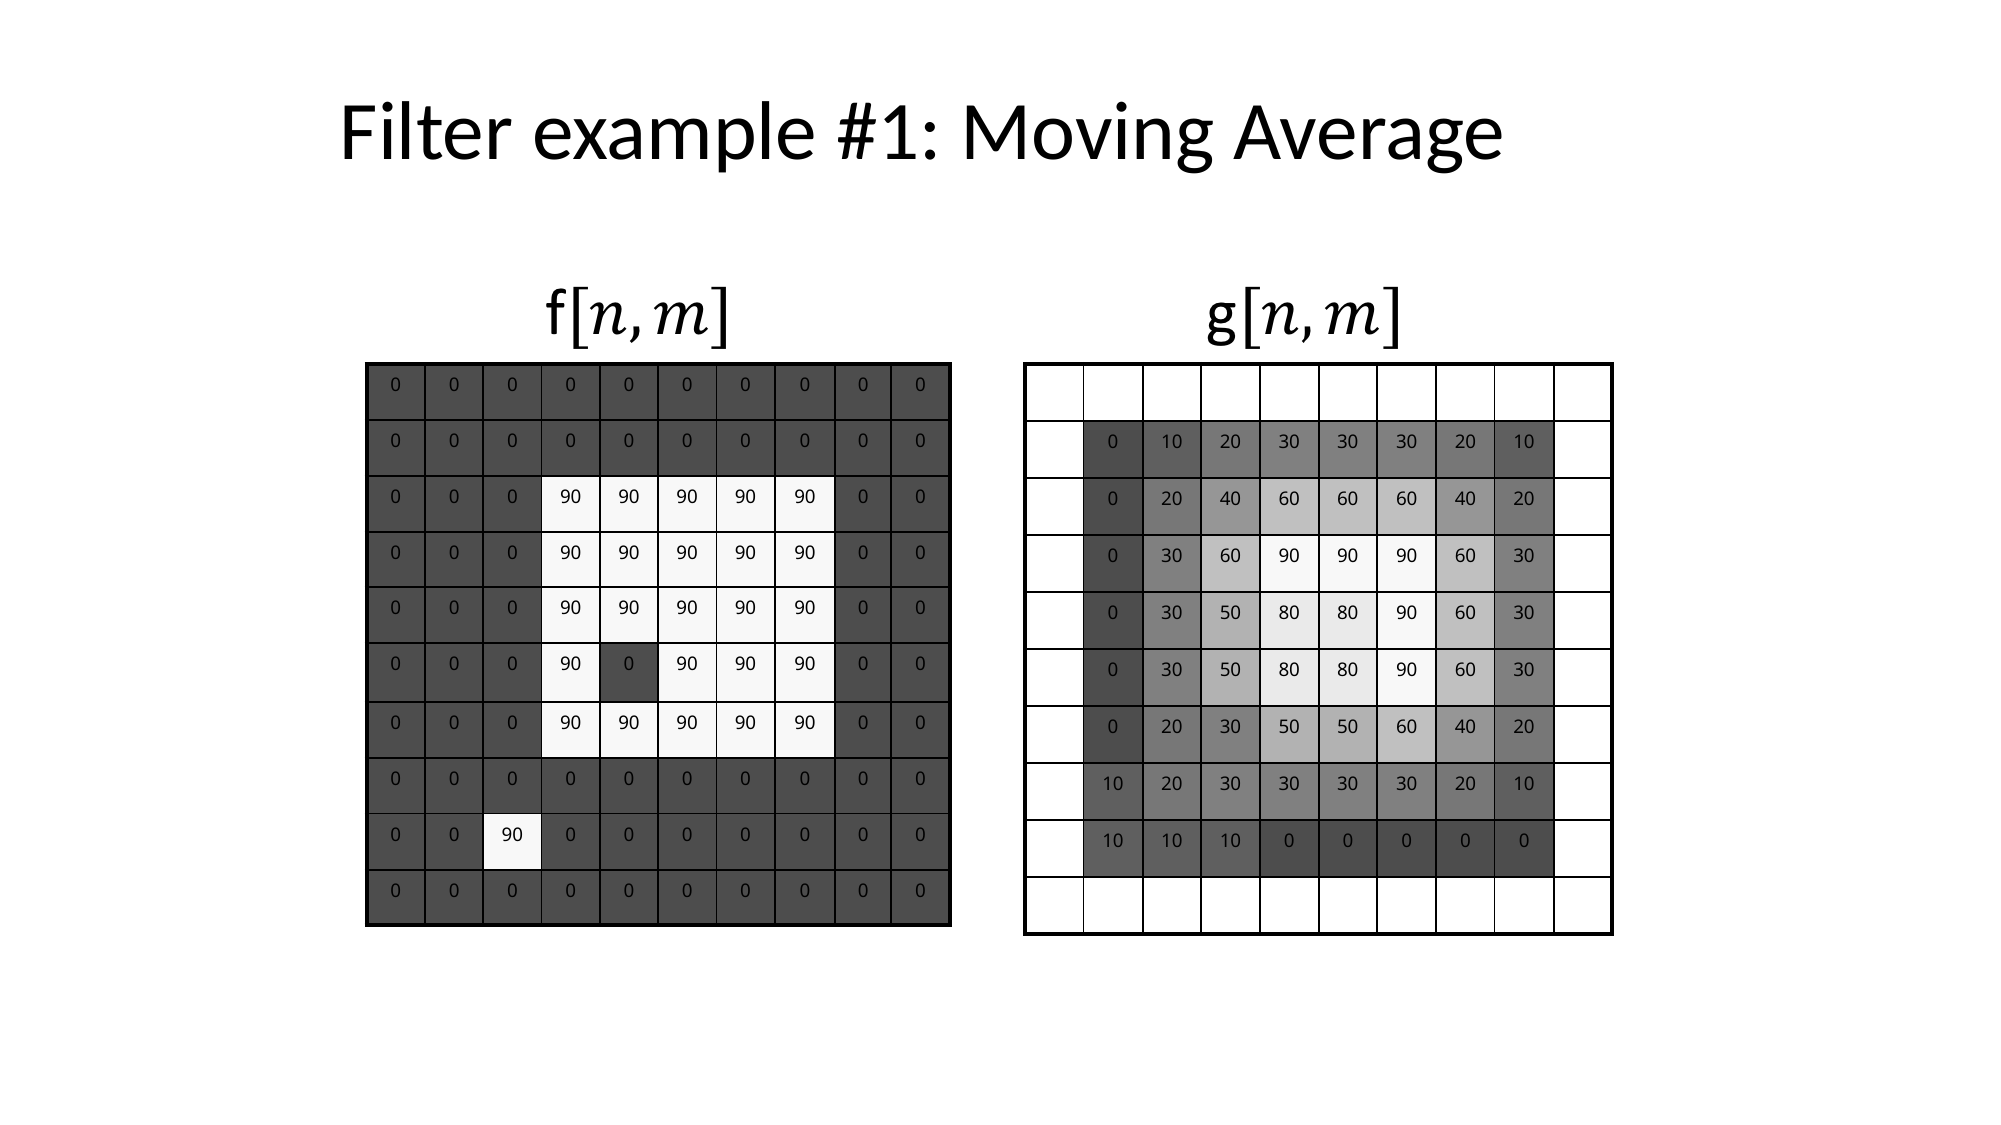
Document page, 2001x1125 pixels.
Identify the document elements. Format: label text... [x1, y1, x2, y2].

table_cell [1555, 593, 1610, 648]
table_cell 0 [484, 588, 541, 642]
table_cell 0 [601, 421, 657, 475]
table_cell [1555, 479, 1610, 534]
table_header 0 [484, 366, 541, 419]
table_cell 0 [542, 871, 599, 923]
table_cell 0 [659, 759, 716, 813]
table_cell 0 [369, 588, 424, 642]
table_cell 0 [892, 477, 948, 531]
table_cell 0 [892, 644, 948, 701]
table_cell [1555, 536, 1610, 591]
table_cell 10 [1495, 764, 1553, 819]
table_cell [1555, 764, 1610, 819]
table_cell 40 [1437, 479, 1494, 534]
table_cell 0 [1084, 707, 1142, 762]
table_cell 0 [1495, 821, 1553, 876]
table_cell 0 [426, 703, 482, 757]
table_cell 0 [717, 871, 774, 923]
table_cell 0 [836, 644, 890, 701]
table_header [1555, 366, 1610, 420]
table_cell 0 [369, 814, 424, 869]
table_cell 0 [484, 533, 541, 586]
table_cell 0 [892, 588, 948, 642]
table_cell 0 [601, 871, 657, 923]
table_cell 90 [717, 533, 774, 586]
table_cell 0 [426, 477, 482, 531]
table_header [1202, 366, 1259, 420]
table_cell 0 [1084, 593, 1142, 648]
table_cell 30 [1495, 536, 1553, 591]
table_cell 90 [601, 533, 657, 586]
table_cell 0 [484, 644, 541, 701]
table_cell 90 [776, 477, 834, 531]
table_cell 90 [1378, 536, 1435, 591]
table_cell 30 [1261, 764, 1318, 819]
table_cell 60 [1437, 593, 1494, 648]
table_cell 90 [542, 644, 599, 701]
table_header 0 [369, 366, 424, 419]
table_cell 30 [1144, 536, 1200, 591]
table_cell 0 [369, 644, 424, 701]
table_cell 90 [484, 814, 541, 869]
table_cell [1202, 878, 1259, 932]
table_cell 50 [1202, 650, 1259, 705]
table_cell 90 [659, 588, 716, 642]
table_cell [1555, 707, 1610, 762]
table_cell 30 [1495, 593, 1553, 648]
text_box [1204, 270, 1406, 352]
table_cell 0 [836, 871, 890, 923]
table_cell 0 [484, 477, 541, 531]
table_cell [1261, 878, 1318, 932]
table_cell 90 [776, 533, 834, 586]
table_cell 0 [717, 421, 774, 475]
table_cell 50 [1261, 707, 1318, 762]
table_header [1437, 366, 1494, 420]
table_cell 0 [601, 759, 657, 813]
table_cell 90 [659, 644, 716, 701]
table_cell 0 [1084, 650, 1142, 705]
table_cell 50 [1320, 707, 1376, 762]
table_cell 0 [426, 759, 482, 813]
table_cell 90 [542, 703, 599, 757]
table_cell 0 [717, 759, 774, 813]
table_cell [1555, 422, 1610, 477]
table_cell 20 [1144, 479, 1200, 534]
table_cell 90 [1320, 536, 1376, 591]
table_cell 0 [1261, 821, 1318, 876]
table_cell 20 [1437, 422, 1494, 477]
table_cell 0 [717, 814, 774, 869]
table_header 0 [836, 366, 890, 419]
table_cell 30 [1378, 422, 1435, 477]
table_cell [1027, 707, 1083, 762]
table_cell 20 [1495, 479, 1553, 534]
table_cell 0 [776, 814, 834, 869]
table_cell [1144, 878, 1200, 932]
table_cell 0 [776, 871, 834, 923]
table_cell 0 [601, 814, 657, 869]
table_cell 80 [1320, 650, 1376, 705]
table_cell 0 [659, 814, 716, 869]
table_cell 0 [426, 814, 482, 869]
table_cell 30 [1495, 650, 1553, 705]
table_cell [1027, 878, 1083, 932]
table_cell 60 [1261, 479, 1318, 534]
table_cell 0 [369, 871, 424, 923]
title Filter example #1: Moving Average [324, 38, 1675, 227]
table_cell 0 [892, 703, 948, 757]
table_header 0 [542, 366, 599, 419]
table_cell 60 [1378, 479, 1435, 534]
table_cell 30 [1320, 422, 1376, 477]
table_cell [1027, 536, 1083, 591]
table_cell 0 [484, 703, 541, 757]
table_cell 90 [542, 533, 599, 586]
table_cell 90 [776, 588, 834, 642]
table_cell 0 [836, 533, 890, 586]
table_cell 90 [659, 533, 716, 586]
table_cell 0 [659, 871, 716, 923]
table_cell 30 [1378, 764, 1435, 819]
table_cell [1555, 878, 1610, 932]
table_header 0 [426, 366, 482, 419]
table_cell 0 [836, 588, 890, 642]
table_cell 90 [1261, 536, 1318, 591]
table_cell 90 [717, 703, 774, 757]
table_cell 0 [836, 759, 890, 813]
table_cell 0 [542, 421, 599, 475]
table_cell 10 [1144, 422, 1200, 477]
table_header [1084, 366, 1142, 420]
table_header 0 [659, 366, 716, 419]
table_cell 0 [369, 533, 424, 586]
table_cell 30 [1261, 422, 1318, 477]
table_cell 20 [1495, 707, 1553, 762]
table_cell 0 [426, 533, 482, 586]
table_cell [1027, 479, 1083, 534]
table_cell 0 [1437, 821, 1494, 876]
table_cell 0 [776, 421, 834, 475]
table_header 0 [601, 366, 657, 419]
table_cell 30 [1320, 764, 1376, 819]
table_cell 60 [1320, 479, 1376, 534]
table_cell 10 [1495, 422, 1553, 477]
table_cell 0 [369, 703, 424, 757]
table_cell [1495, 878, 1553, 932]
table_cell 60 [1202, 536, 1259, 591]
table_cell 0 [836, 703, 890, 757]
table_cell [1027, 764, 1083, 819]
table_header 0 [717, 366, 774, 419]
table_cell 90 [1378, 650, 1435, 705]
table_cell 10 [1144, 821, 1200, 876]
table_cell 10 [1084, 821, 1142, 876]
table_cell 90 [776, 703, 834, 757]
table_cell [1437, 878, 1494, 932]
table_cell 30 [1144, 650, 1200, 705]
table_cell 90 [1378, 593, 1435, 648]
table_cell 90 [601, 477, 657, 531]
table_cell 0 [892, 533, 948, 586]
table_cell 20 [1202, 422, 1259, 477]
table_cell 20 [1144, 764, 1200, 819]
table_cell 0 [1084, 479, 1142, 534]
table_cell 20 [1437, 764, 1494, 819]
table_cell 90 [659, 477, 716, 531]
table_cell [1555, 650, 1610, 705]
table_cell 0 [1320, 821, 1376, 876]
table_cell 0 [836, 814, 890, 869]
table_cell 80 [1320, 593, 1376, 648]
text_box [544, 270, 735, 352]
table_header [1261, 366, 1318, 420]
table_cell 0 [542, 759, 599, 813]
table_cell [1378, 878, 1435, 932]
table_cell 0 [484, 759, 541, 813]
table_header [1378, 366, 1435, 420]
table_cell 0 [892, 814, 948, 869]
table_cell 90 [542, 588, 599, 642]
table_cell 80 [1261, 593, 1318, 648]
table_cell 0 [369, 477, 424, 531]
table_cell 90 [601, 588, 657, 642]
table_header [1495, 366, 1553, 420]
table_cell 80 [1261, 650, 1318, 705]
table_cell 0 [426, 588, 482, 642]
table_cell 0 [892, 421, 948, 475]
table_cell 0 [484, 871, 541, 923]
table_cell 40 [1437, 707, 1494, 762]
table_cell 0 [426, 644, 482, 701]
table_cell [1320, 878, 1376, 932]
table_cell [1027, 821, 1083, 876]
table_cell 0 [369, 759, 424, 813]
table_cell 0 [484, 421, 541, 475]
table_header [1320, 366, 1376, 420]
table_cell 0 [1084, 536, 1142, 591]
table_cell 0 [369, 421, 424, 475]
table_cell 0 [426, 421, 482, 475]
table_cell [1555, 821, 1610, 876]
table_cell 0 [1378, 821, 1435, 876]
table_header 0 [776, 366, 834, 419]
table_cell 0 [836, 477, 890, 531]
table_cell [1027, 422, 1083, 477]
table_cell 10 [1202, 821, 1259, 876]
table_cell 0 [892, 759, 948, 813]
table_cell 60 [1437, 650, 1494, 705]
table_cell 40 [1202, 479, 1259, 534]
table_cell 90 [659, 703, 716, 757]
table_cell 50 [1202, 593, 1259, 648]
table_header [1027, 366, 1083, 420]
table_cell 90 [776, 644, 834, 701]
table_cell [1027, 593, 1083, 648]
table_cell 0 [1084, 422, 1142, 477]
table_cell 20 [1144, 707, 1200, 762]
table_cell 30 [1144, 593, 1200, 648]
table_cell 0 [836, 421, 890, 475]
table_cell 0 [659, 421, 716, 475]
table_header 0 [892, 366, 948, 419]
table_cell 30 [1202, 707, 1259, 762]
table_cell 0 [542, 814, 599, 869]
table_header [1144, 366, 1200, 420]
table_cell 0 [601, 644, 657, 701]
table_cell 60 [1378, 707, 1435, 762]
table_cell 90 [717, 644, 774, 701]
table_cell 90 [717, 477, 774, 531]
table_cell 90 [717, 588, 774, 642]
table_cell 60 [1437, 536, 1494, 591]
table_cell 0 [426, 871, 482, 923]
table_cell 30 [1202, 764, 1259, 819]
table_cell 0 [892, 871, 948, 923]
table_cell 90 [542, 477, 599, 531]
table_cell 10 [1084, 764, 1142, 819]
table_cell [1027, 650, 1083, 705]
table_cell 90 [601, 703, 657, 757]
table_cell [1084, 878, 1142, 932]
table_cell 0 [776, 759, 834, 813]
